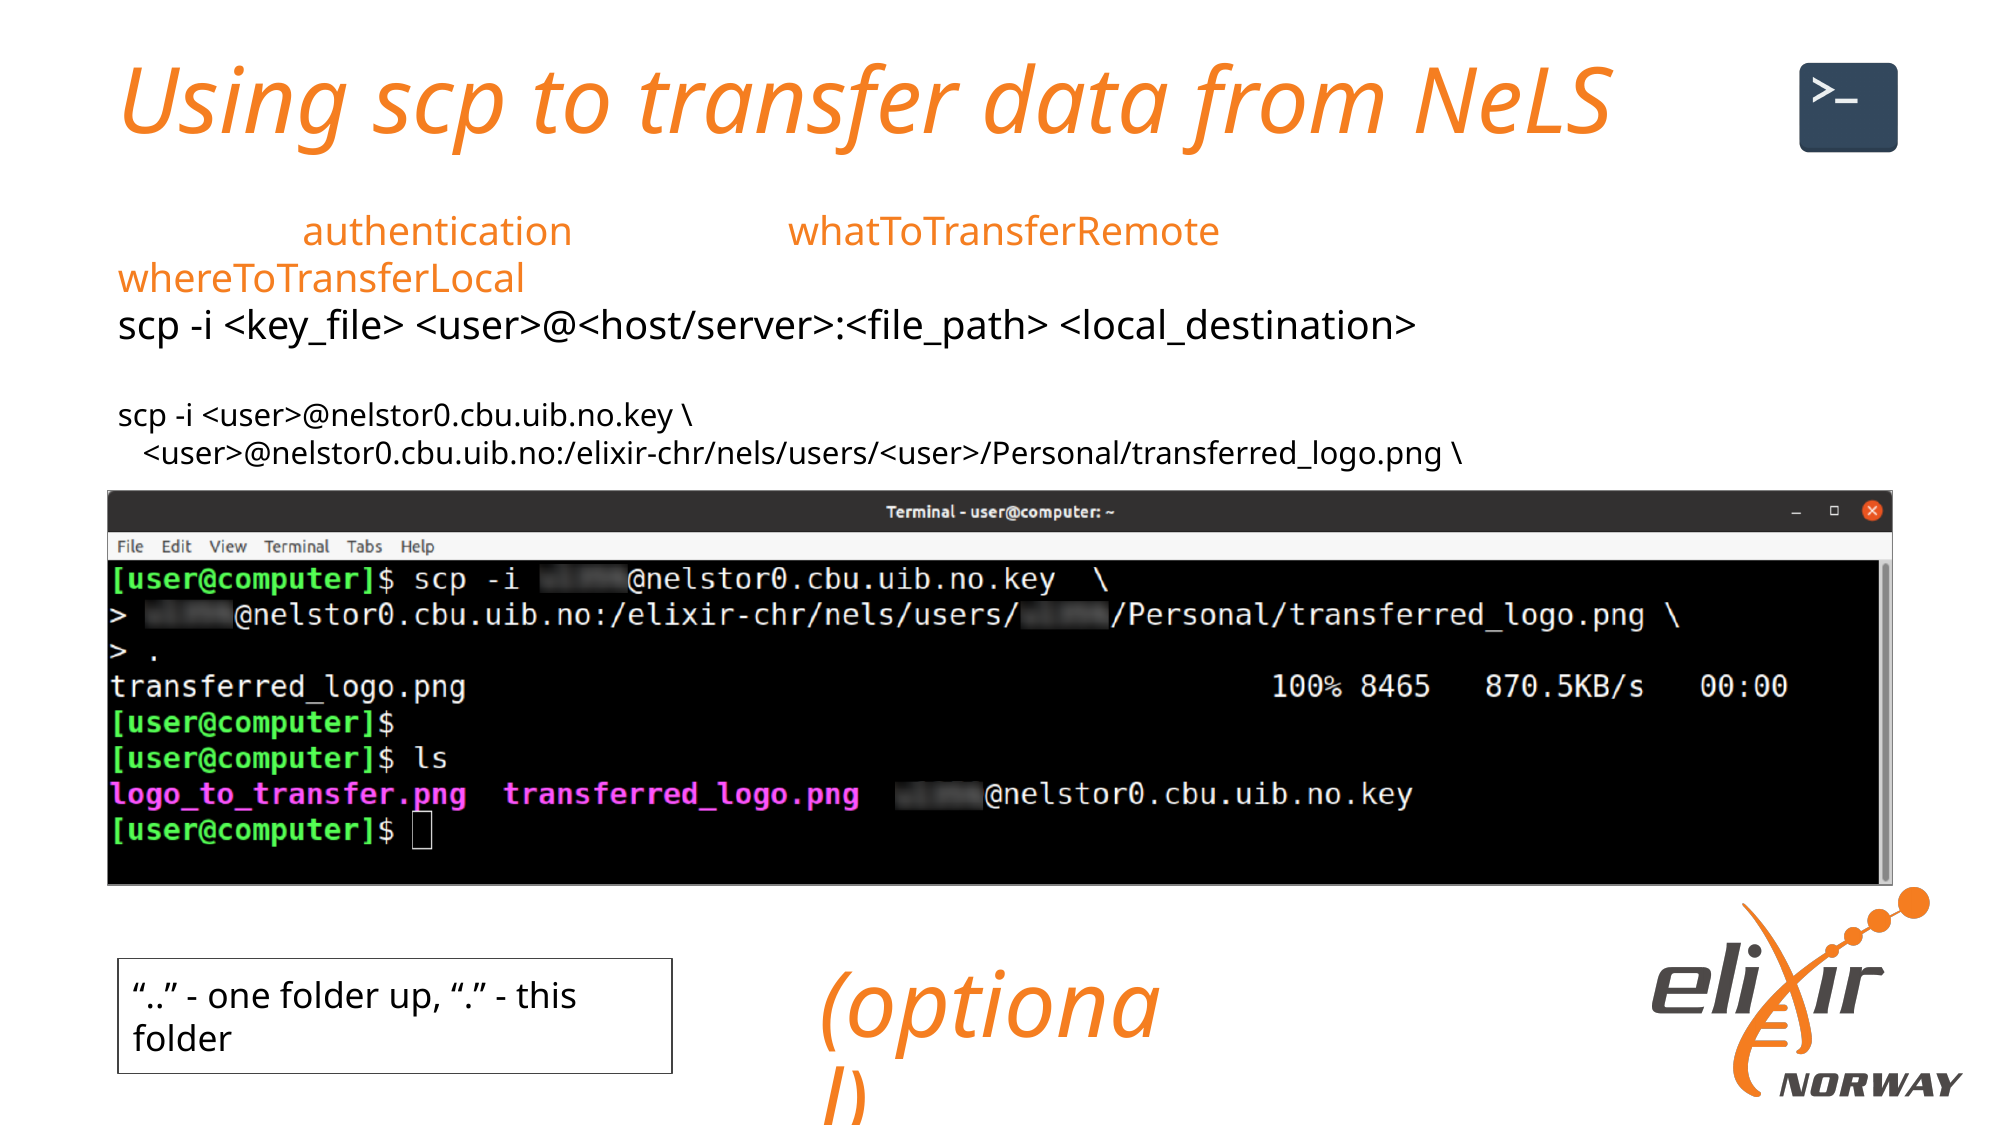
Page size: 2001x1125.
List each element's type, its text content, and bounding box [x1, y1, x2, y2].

picture [108, 491, 1892, 885]
picture [1652, 887, 1963, 1097]
picture [1794, 54, 1902, 162]
text_box “..” - one folder up, “.” - this folder [117, 958, 672, 1074]
title Using scp to transfer data from NeLS [117, 54, 1792, 161]
title (optional) [819, 958, 1181, 1065]
list authentication whatToTransferRemote whereToTransferLocal scp -i <key_file> <user>@<host/server>:<file_path> <local_destination> scp -i <user>@nelstor0.cbu.uib.no.key \ <user>@nelstor0.cbu.uib.no:/elixir-chr/nels/users/<user>/Personal/transferred_logo.png \ . [117, 205, 1902, 479]
